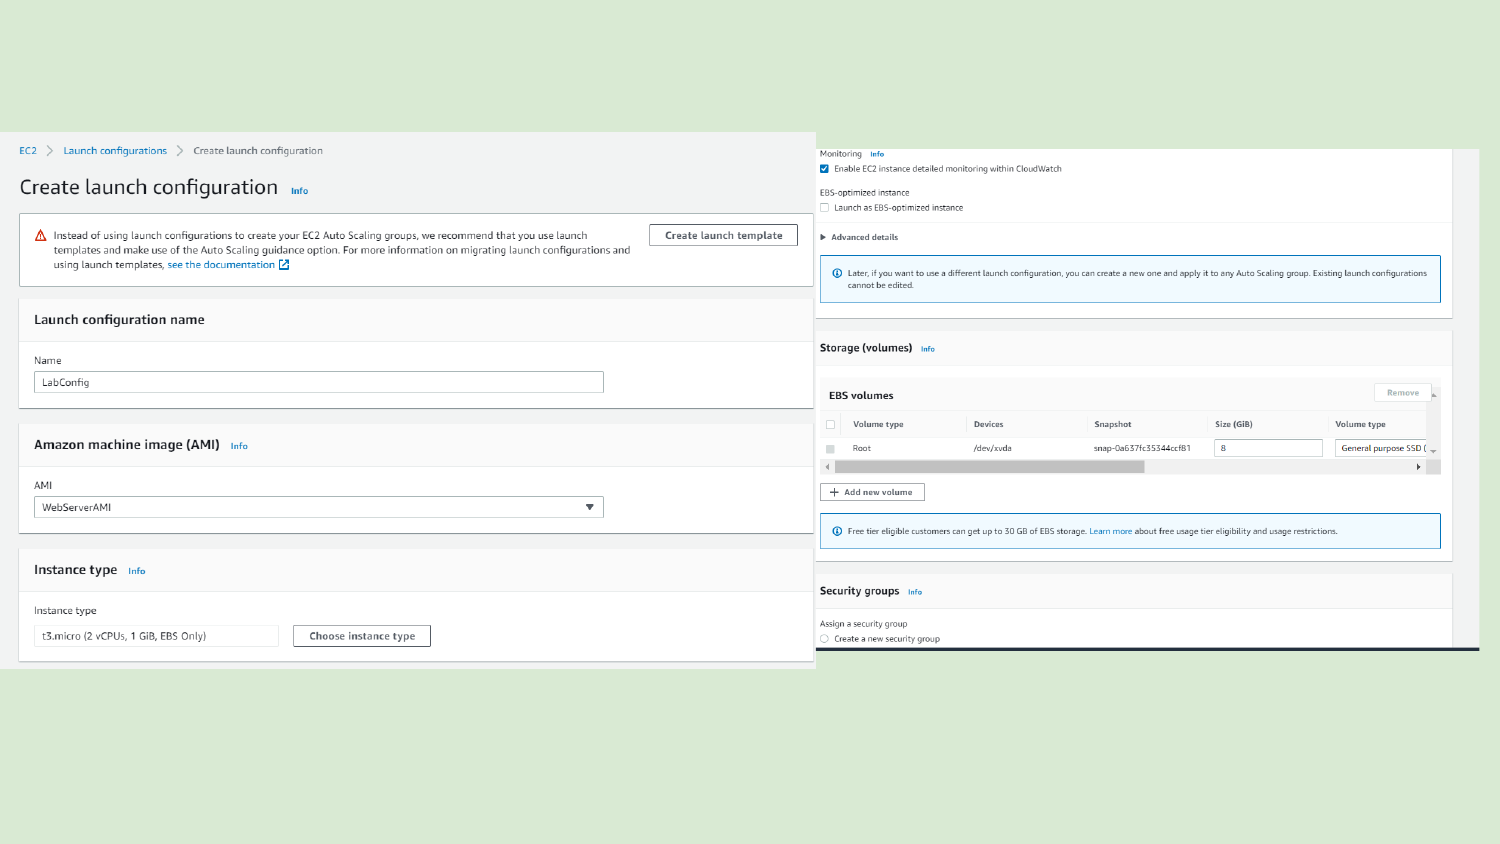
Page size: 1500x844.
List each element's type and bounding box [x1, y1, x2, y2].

picture [0, 132, 1480, 669]
